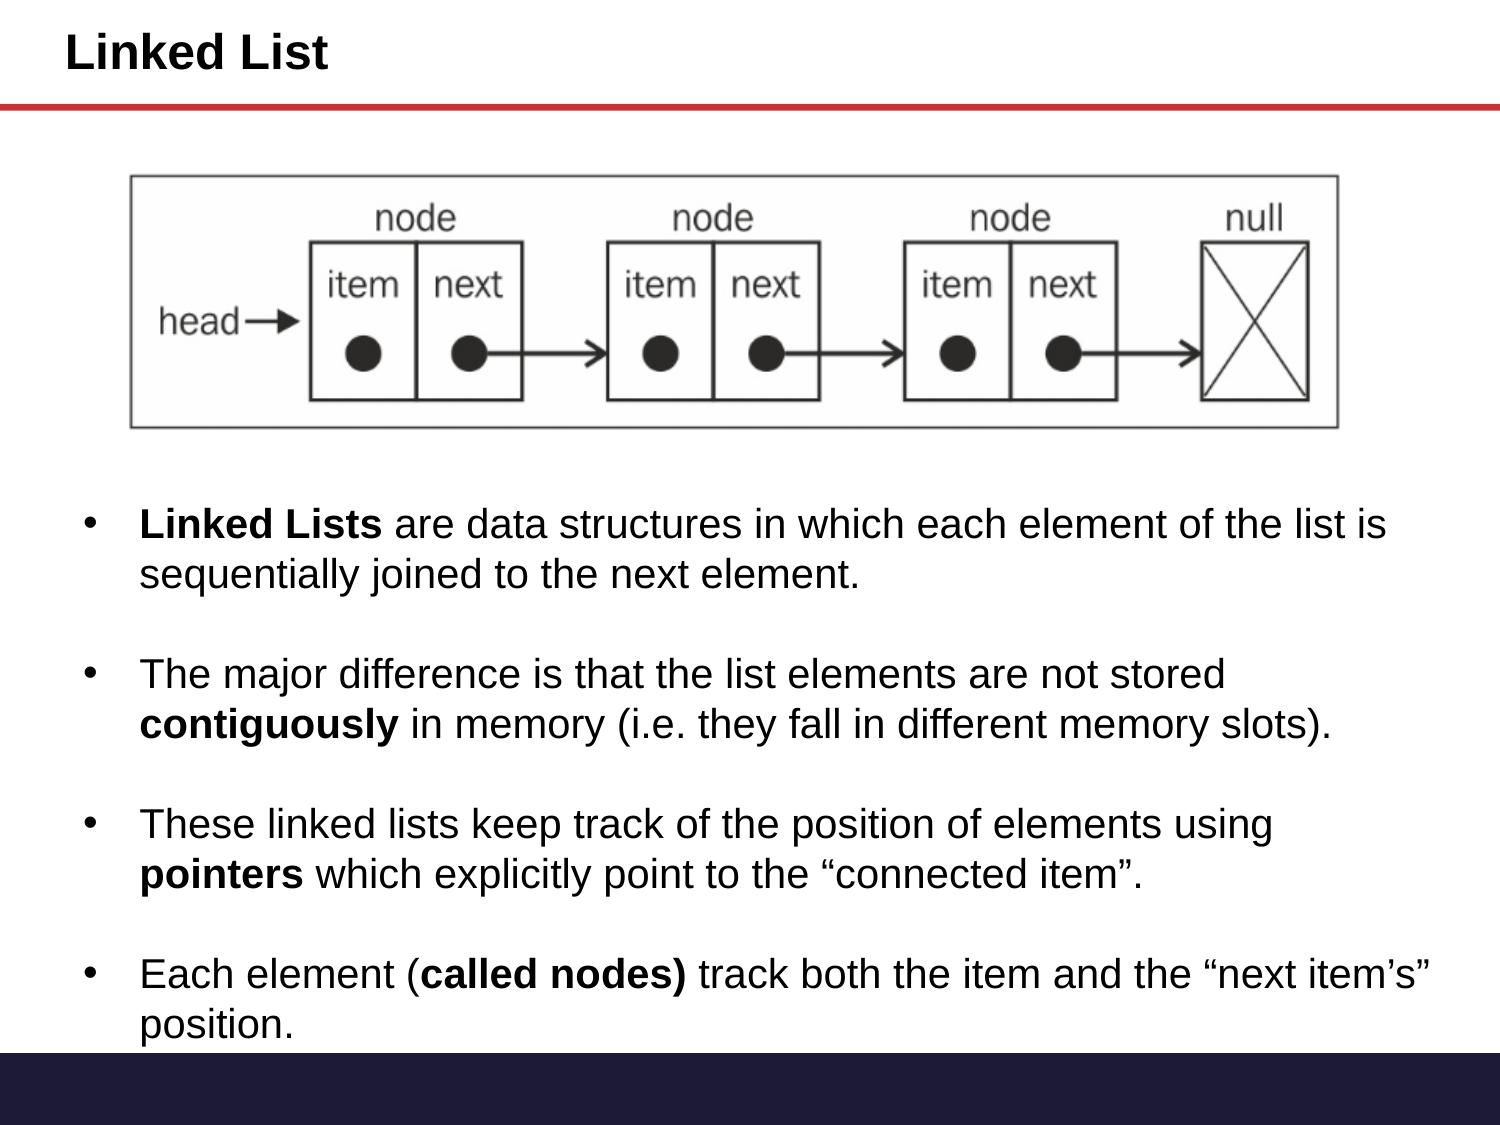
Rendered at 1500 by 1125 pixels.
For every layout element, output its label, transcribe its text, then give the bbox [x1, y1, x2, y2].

text_box Linked List [49, 0, 1425, 108]
text_box Linked Lists are data structures in which each element of the list is sequentially joined to the next element. The major difference is that the list elements are not stored contiguously in memory (i.e. they fall in different memory slots). These linked lists keep track of the position of elements using pointers which explicitly point to the “connected item”. Each element (called nodes) track both the item and the “next item’s” position. [68, 489, 1465, 1055]
picture [117, 149, 1383, 463]
